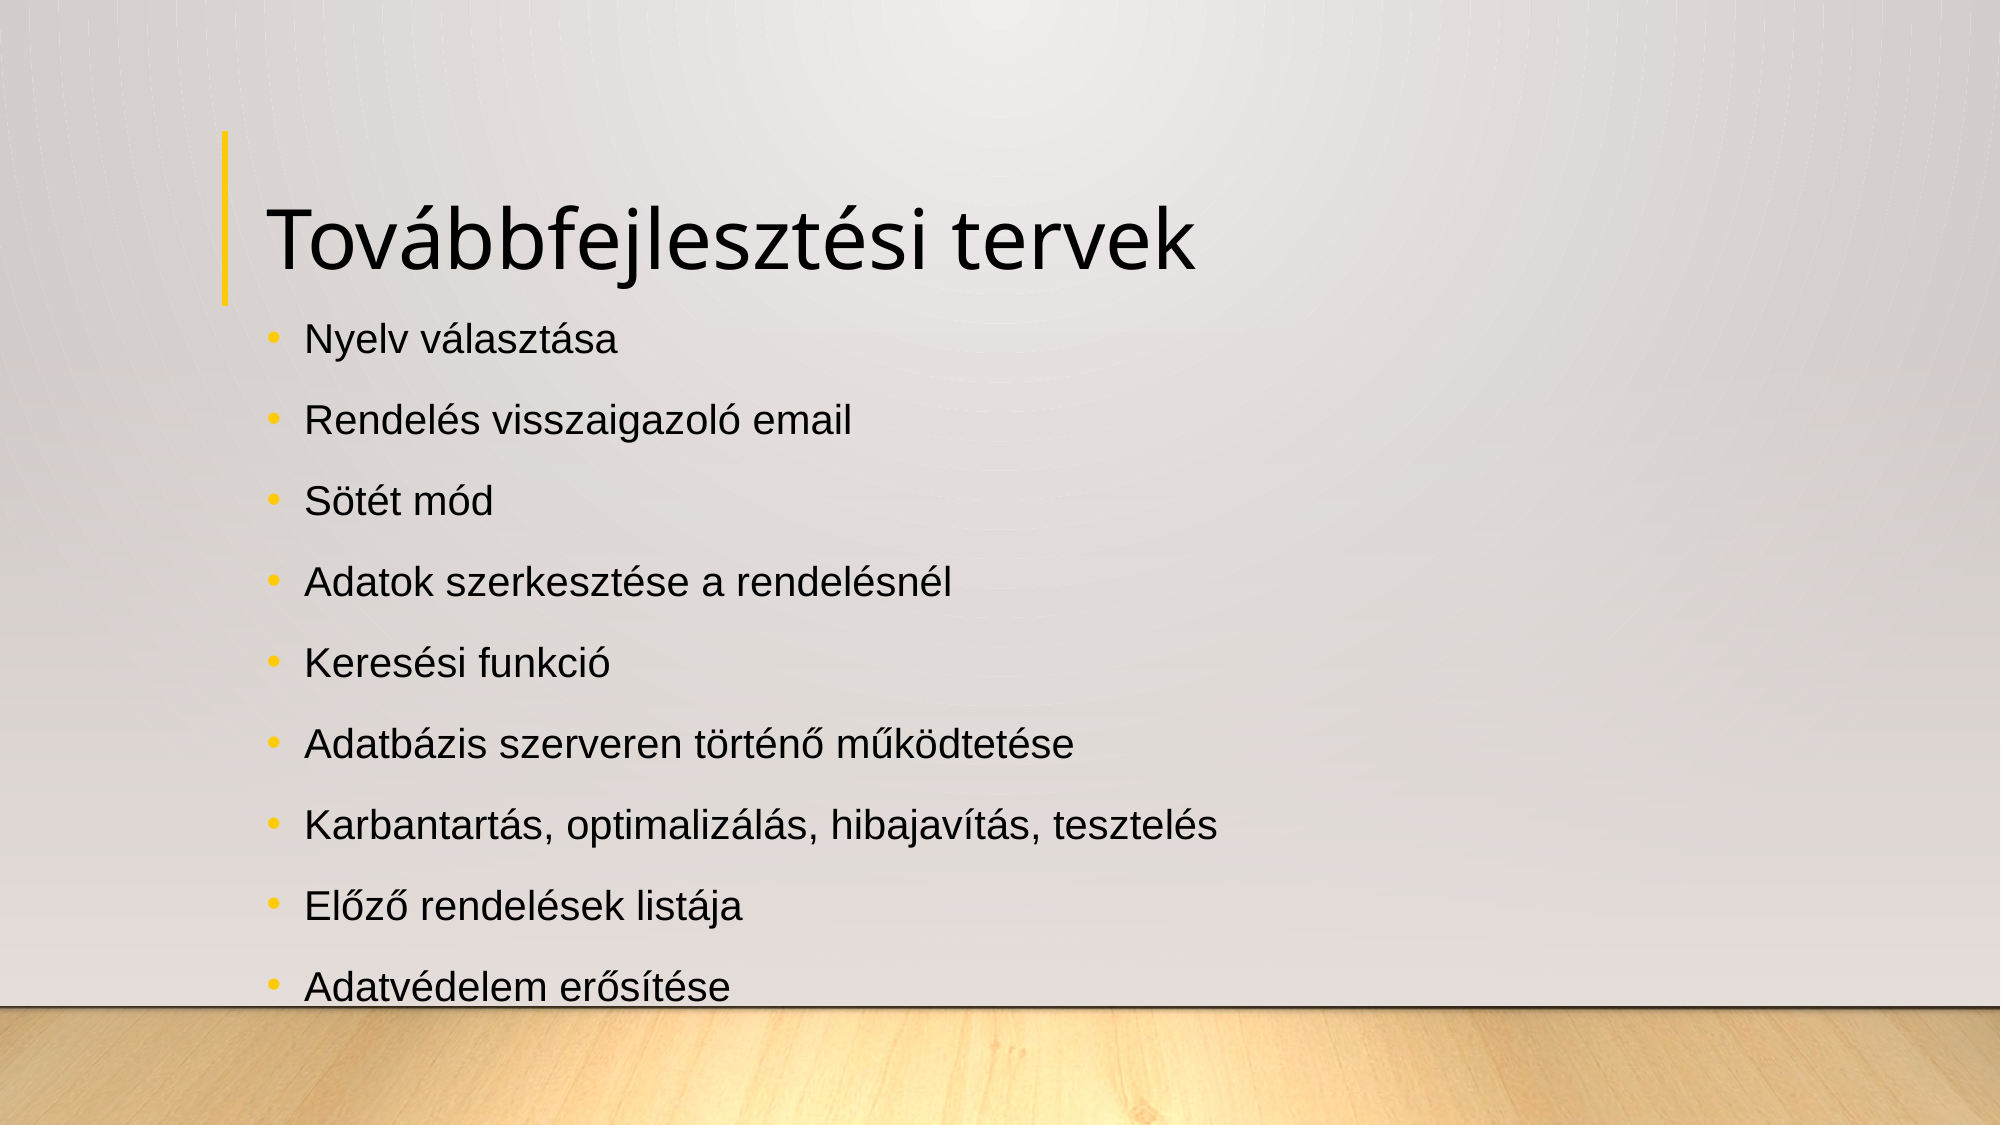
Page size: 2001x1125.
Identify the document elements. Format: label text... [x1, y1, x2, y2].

title Továbbfejlesztési tervek [251, 122, 1814, 294]
picture [0, 1006, 2000, 1125]
list Nyelv választása Rendelés visszaigazoló email Sötét mód Adatok szerkesztése a rendelésnél Keresési funkció Adatbázis szerveren történő működtetése Karbantartás, optimalizálás, hibajavítás, tesztelés Előző rendelések listája Adatvédelem erősítése [251, 294, 1814, 1080]
